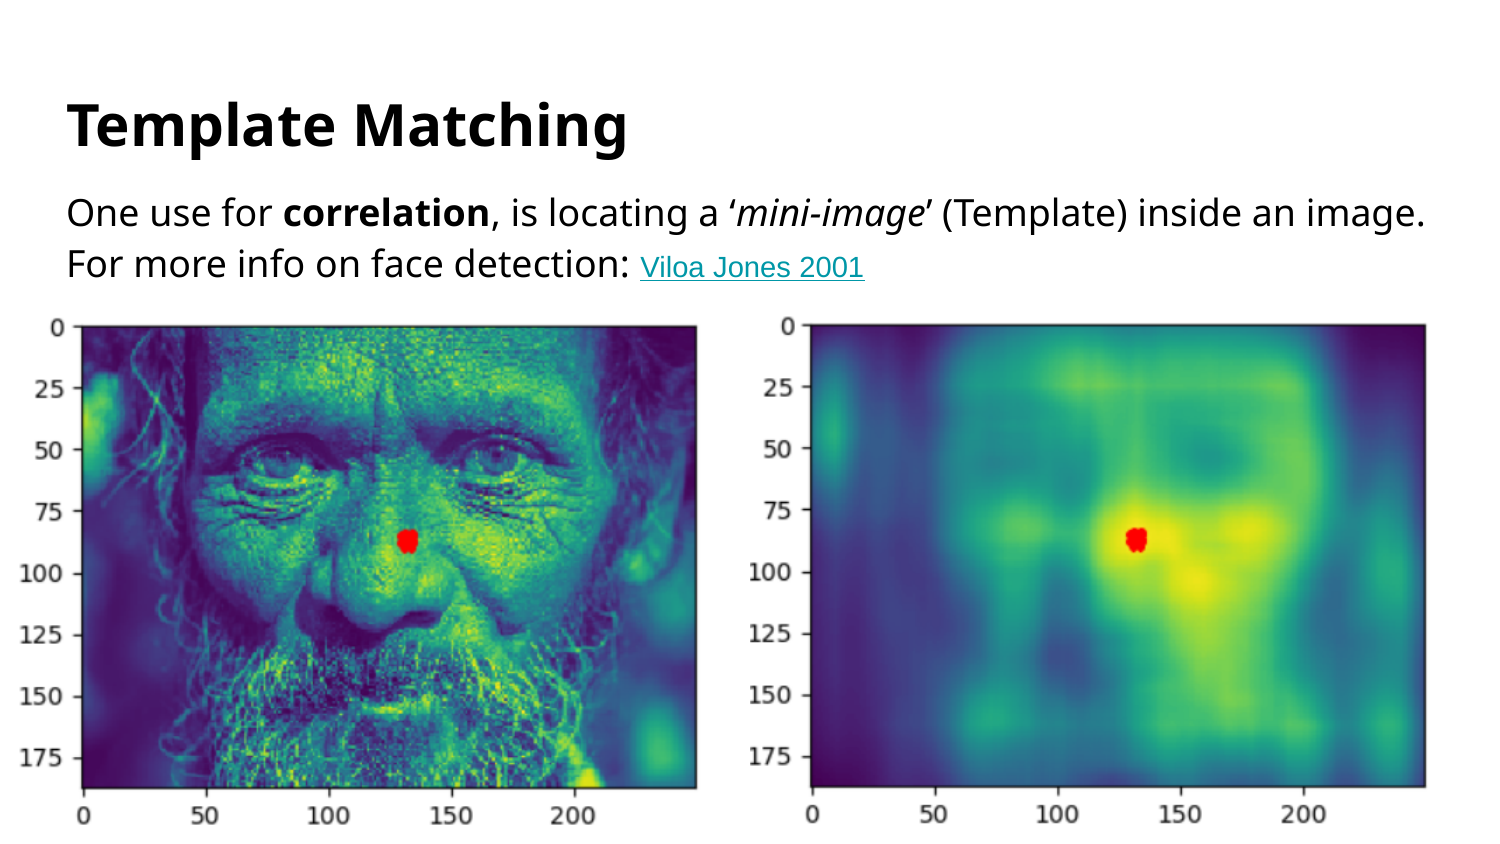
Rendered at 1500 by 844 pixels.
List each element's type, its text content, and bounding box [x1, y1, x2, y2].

title Template Matching [51, 72, 1449, 166]
picture [749, 306, 1432, 830]
picture [9, 306, 711, 830]
list One use for correlation, is locating a ‘mini-image’ (Template) inside an image. For more info on face detection: Viloa Jones 2001 [51, 166, 1449, 728]
